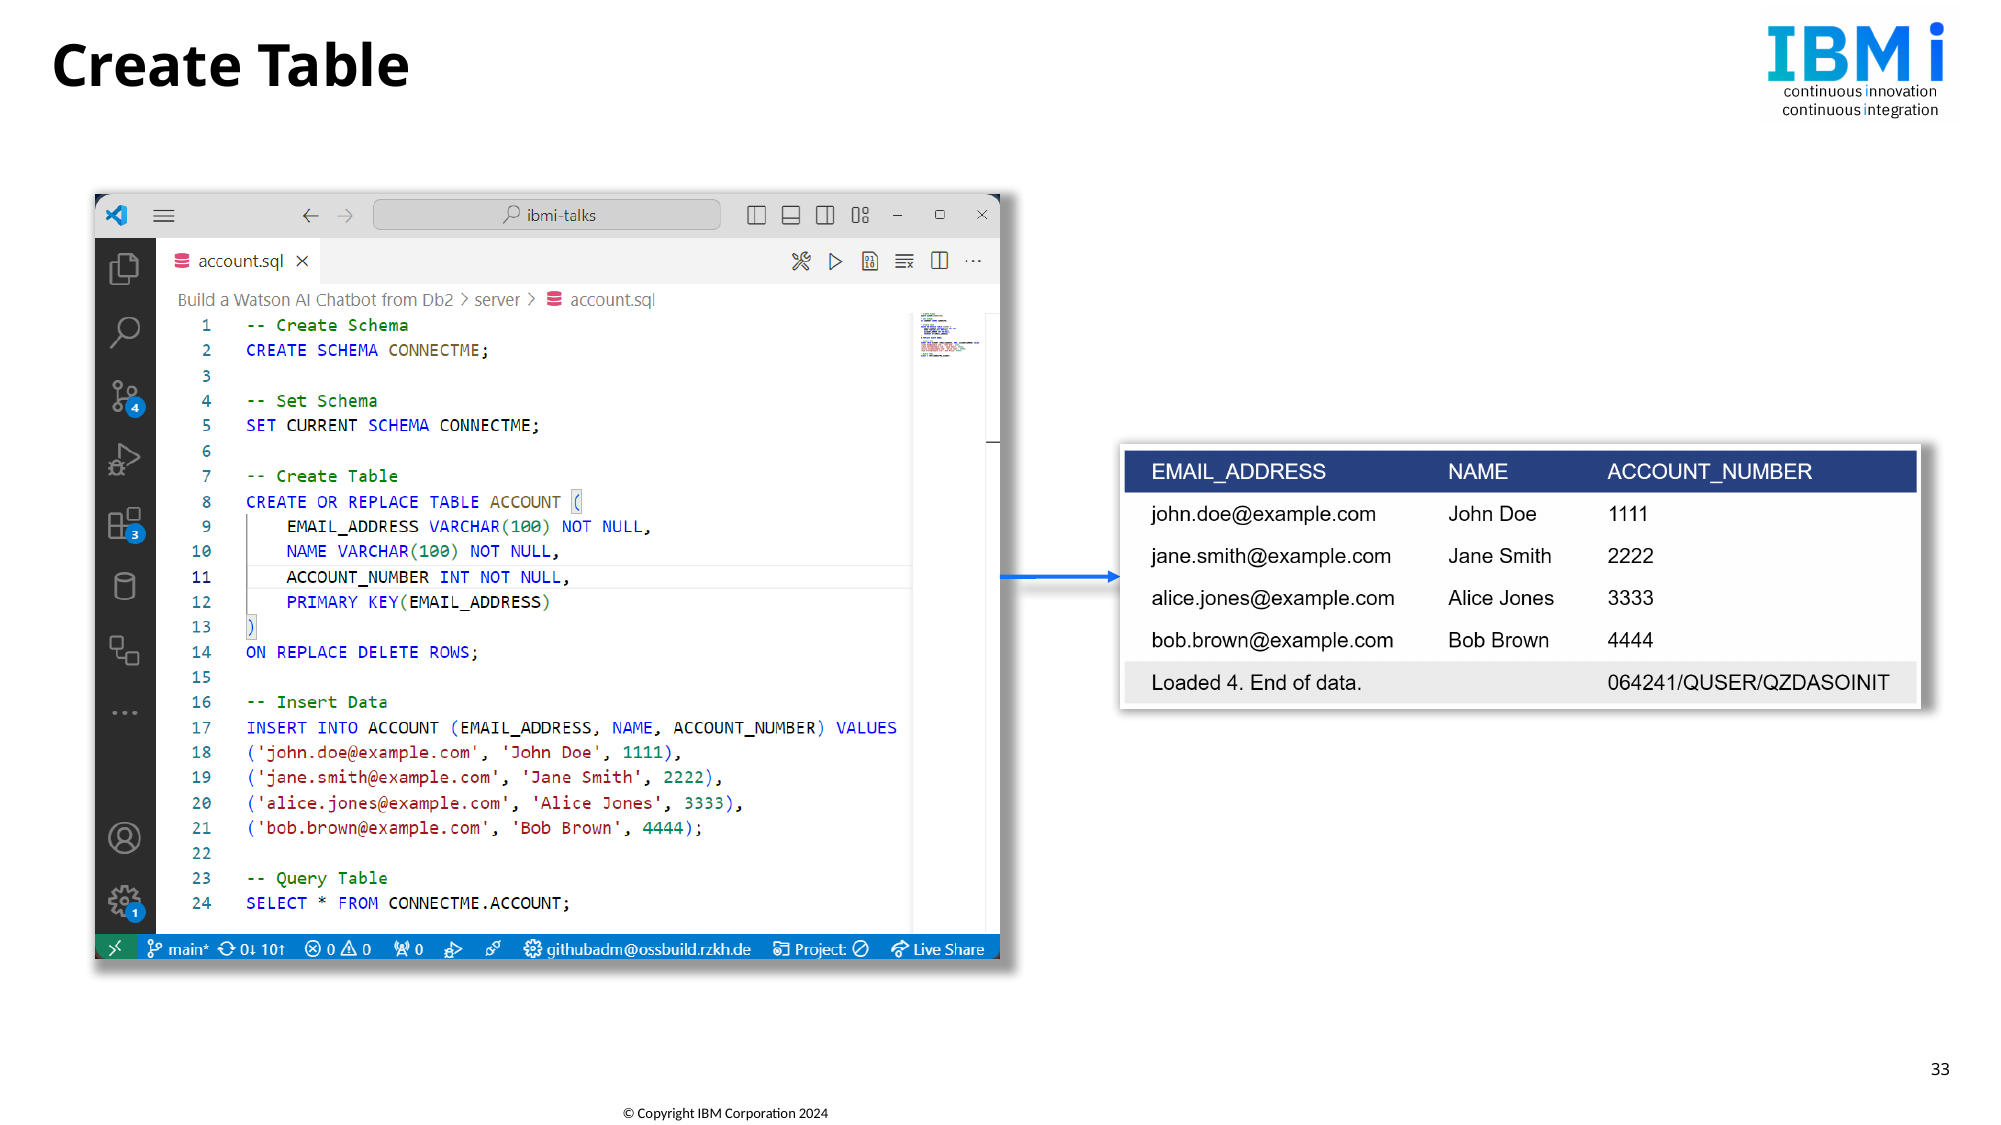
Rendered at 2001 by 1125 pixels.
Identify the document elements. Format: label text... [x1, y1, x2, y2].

picture [1120, 444, 1922, 709]
title Create Table [51, 36, 1721, 101]
picture [95, 194, 1001, 960]
picture [1761, 5, 1961, 124]
slide_number 33 [1500, 1055, 1950, 1086]
